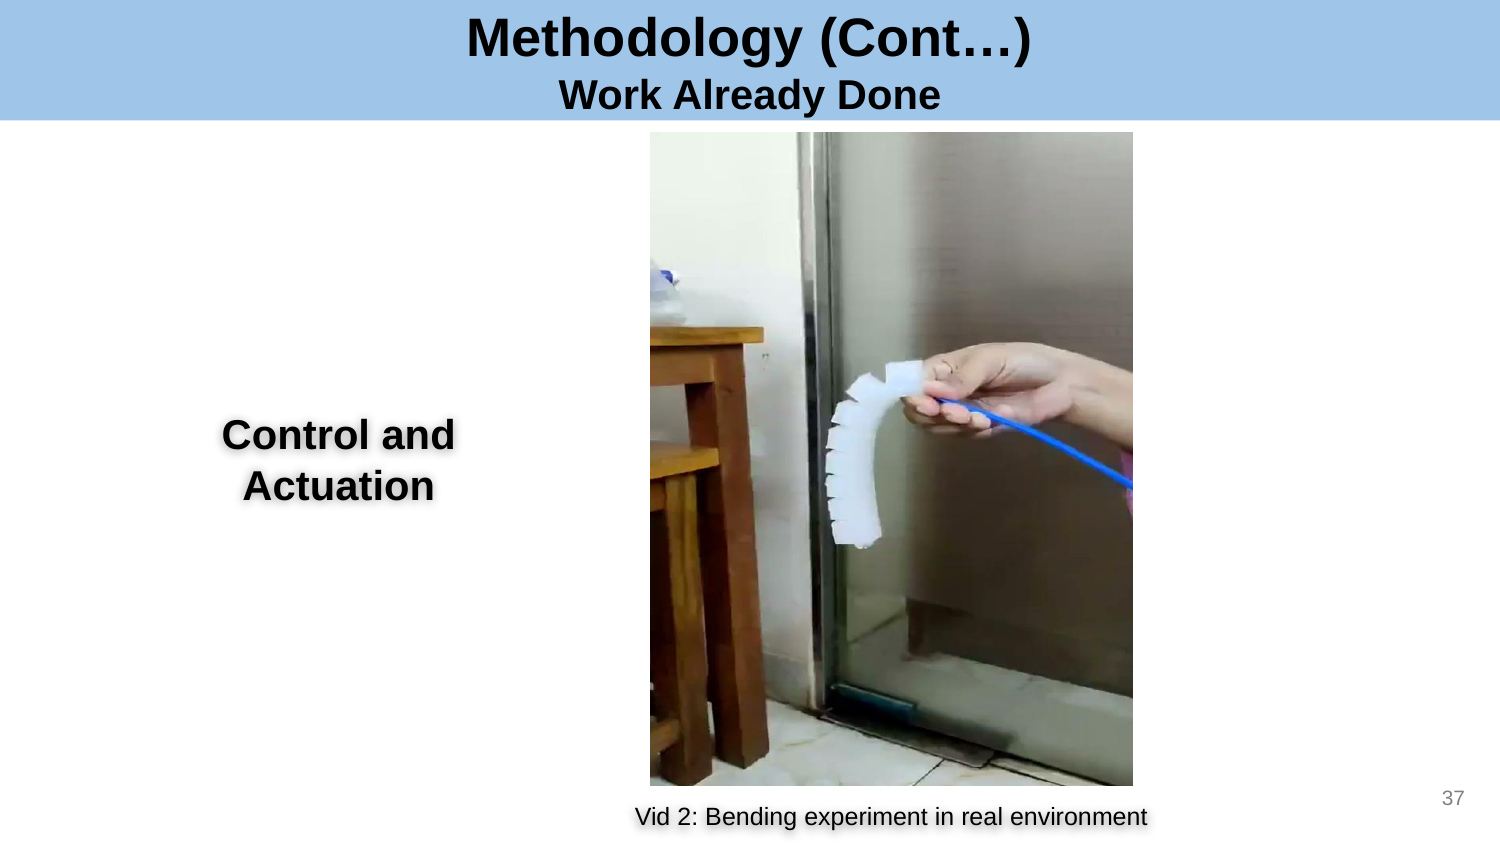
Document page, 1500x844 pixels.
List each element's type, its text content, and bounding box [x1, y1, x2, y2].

text_box Control and Actuation [163, 393, 514, 524]
text_box Vid 2: Bending experiment in real environment [612, 785, 1172, 844]
picture [650, 131, 1134, 786]
title Methodology (Cont…) Work Already Done [0, 0, 1500, 121]
slide_number ‹#› [1389, 764, 1480, 830]
